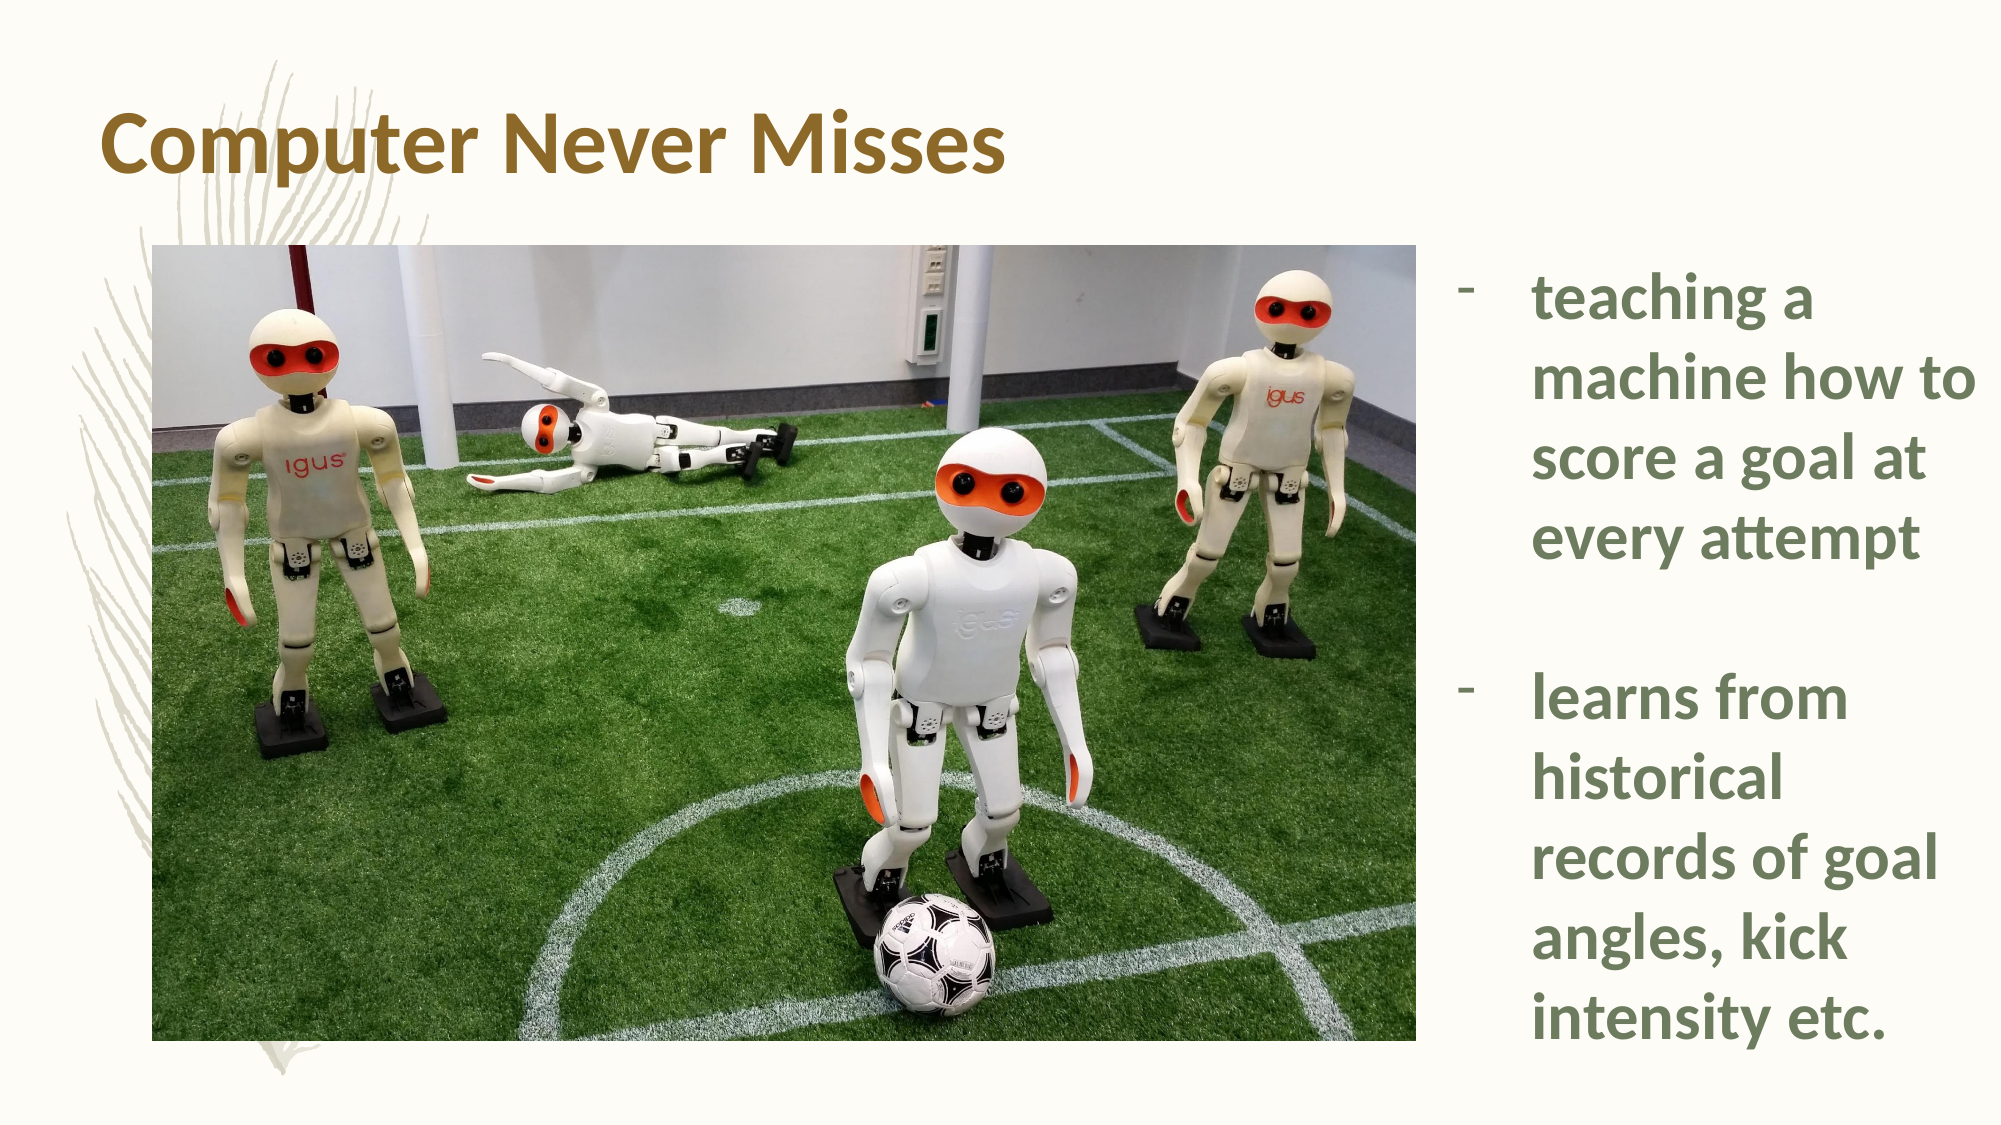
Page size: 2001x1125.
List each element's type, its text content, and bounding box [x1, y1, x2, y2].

text_box Computer Never Misses [85, 74, 1628, 201]
picture [151, 244, 1416, 1042]
text_box teaching a machine how to score a goal at every attempt learns from historical records of goal angles, kick intensity etc. [1441, 245, 2000, 1125]
